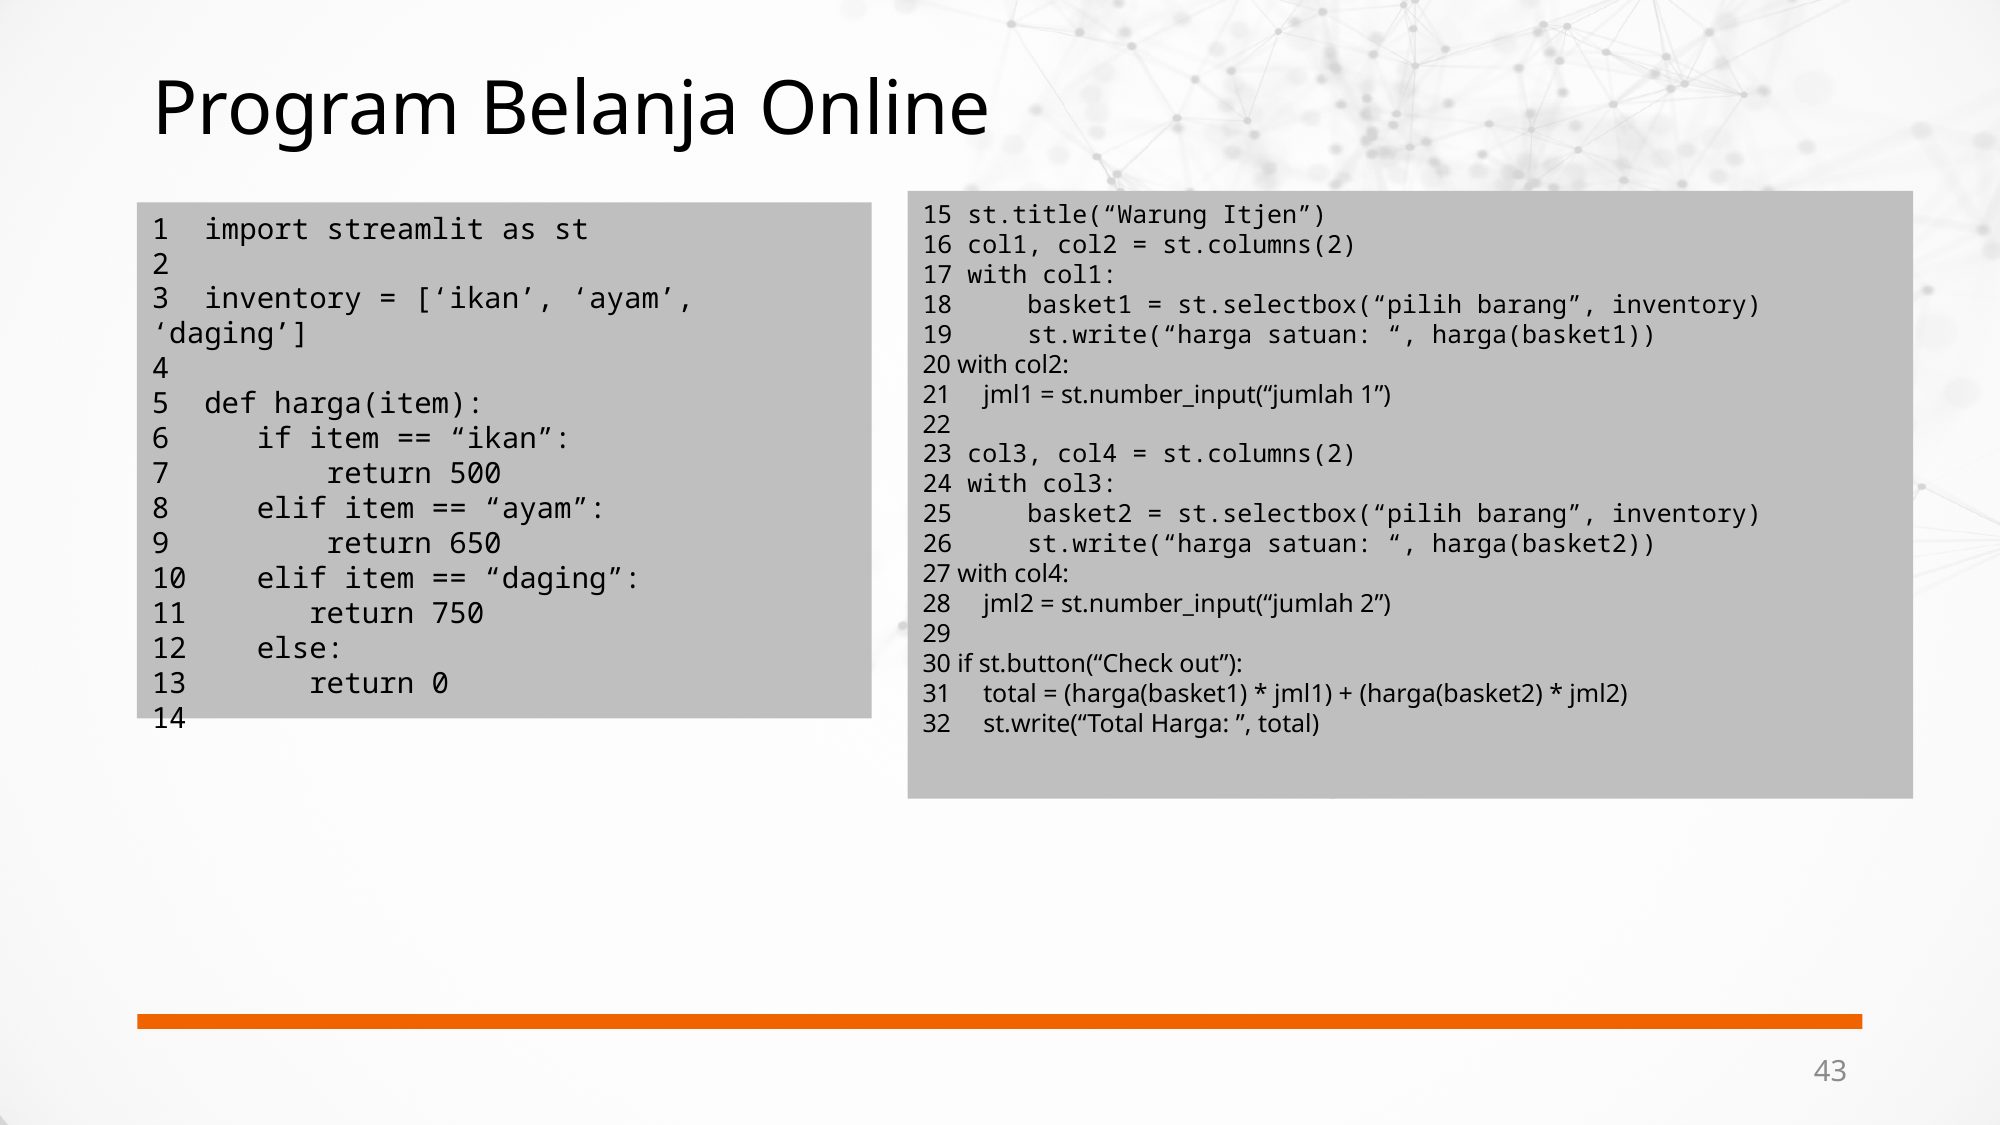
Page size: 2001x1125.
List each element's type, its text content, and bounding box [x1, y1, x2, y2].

slide_number 43 [1412, 1042, 1863, 1103]
text_box 1 import streamlit as st 2 3 inventory = [‘ikan’, ‘ayam’, ‘daging’] 4 5 def harga(item): 6 if item == “ikan”: 7 return 500 8 elif item == “ayam”: 9 return 650 10 elif item == “daging”: 11 return 750 12 else: 13 return 0 14 [136, 201, 873, 719]
text_box 15 st.title(“Warung Itjen”) 16 col1, col2 = st.columns(2) 17 with col1: 18 basket1 = st.selectbox(“pilih barang”, inventory) 19 st.write(“harga satuan: “, harga(basket1)) 20 with col2: 21 jml1 = st.number_input(“jumlah 1”) 22 23 col3, col4 = st.columns(2) 24 with col3: 25 basket2 = st.selectbox(“pilih barang”, inventory) 26 st.write(“harga satuan: “, harga(basket2)) 27 with col4: 28 jml2 = st.number_input(“jumlah 2”) 29 30 if st.button(“Check out”): 31 total = (harga(basket1) * jml1) + (harga(basket2) * jml2) 32 st.write(“Total Harga: ”, total) [907, 190, 1914, 800]
title Program Belanja Online [137, 36, 1863, 184]
